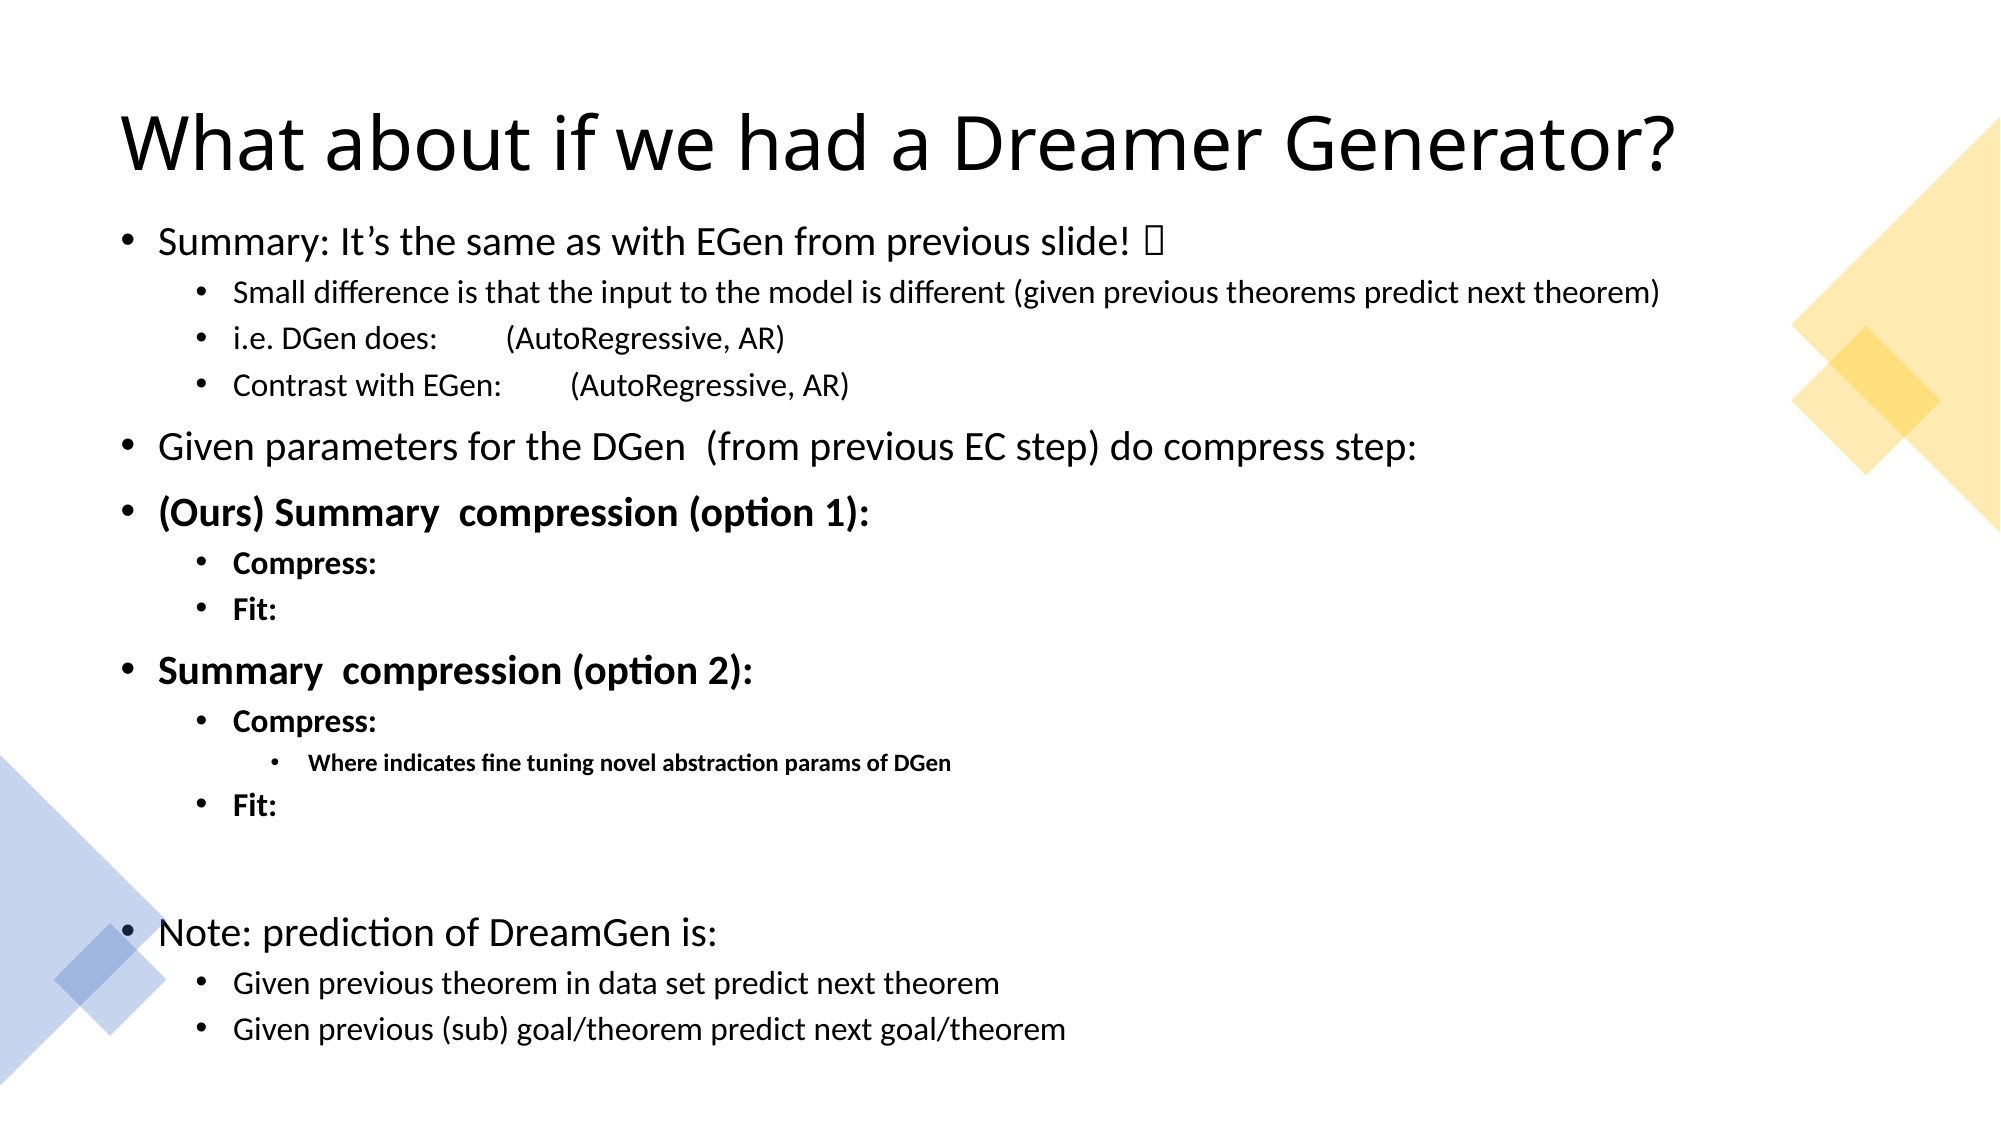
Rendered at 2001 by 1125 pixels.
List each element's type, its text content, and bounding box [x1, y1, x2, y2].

title What about if we had a Dreamer Generator? [105, 52, 1895, 240]
text_box [52, 921, 168, 1038]
text_box [1789, 115, 2000, 535]
text_box [0, 753, 168, 1088]
text_box [0, 0, 2000, 1125]
text_box [1789, 363, 1904, 477]
